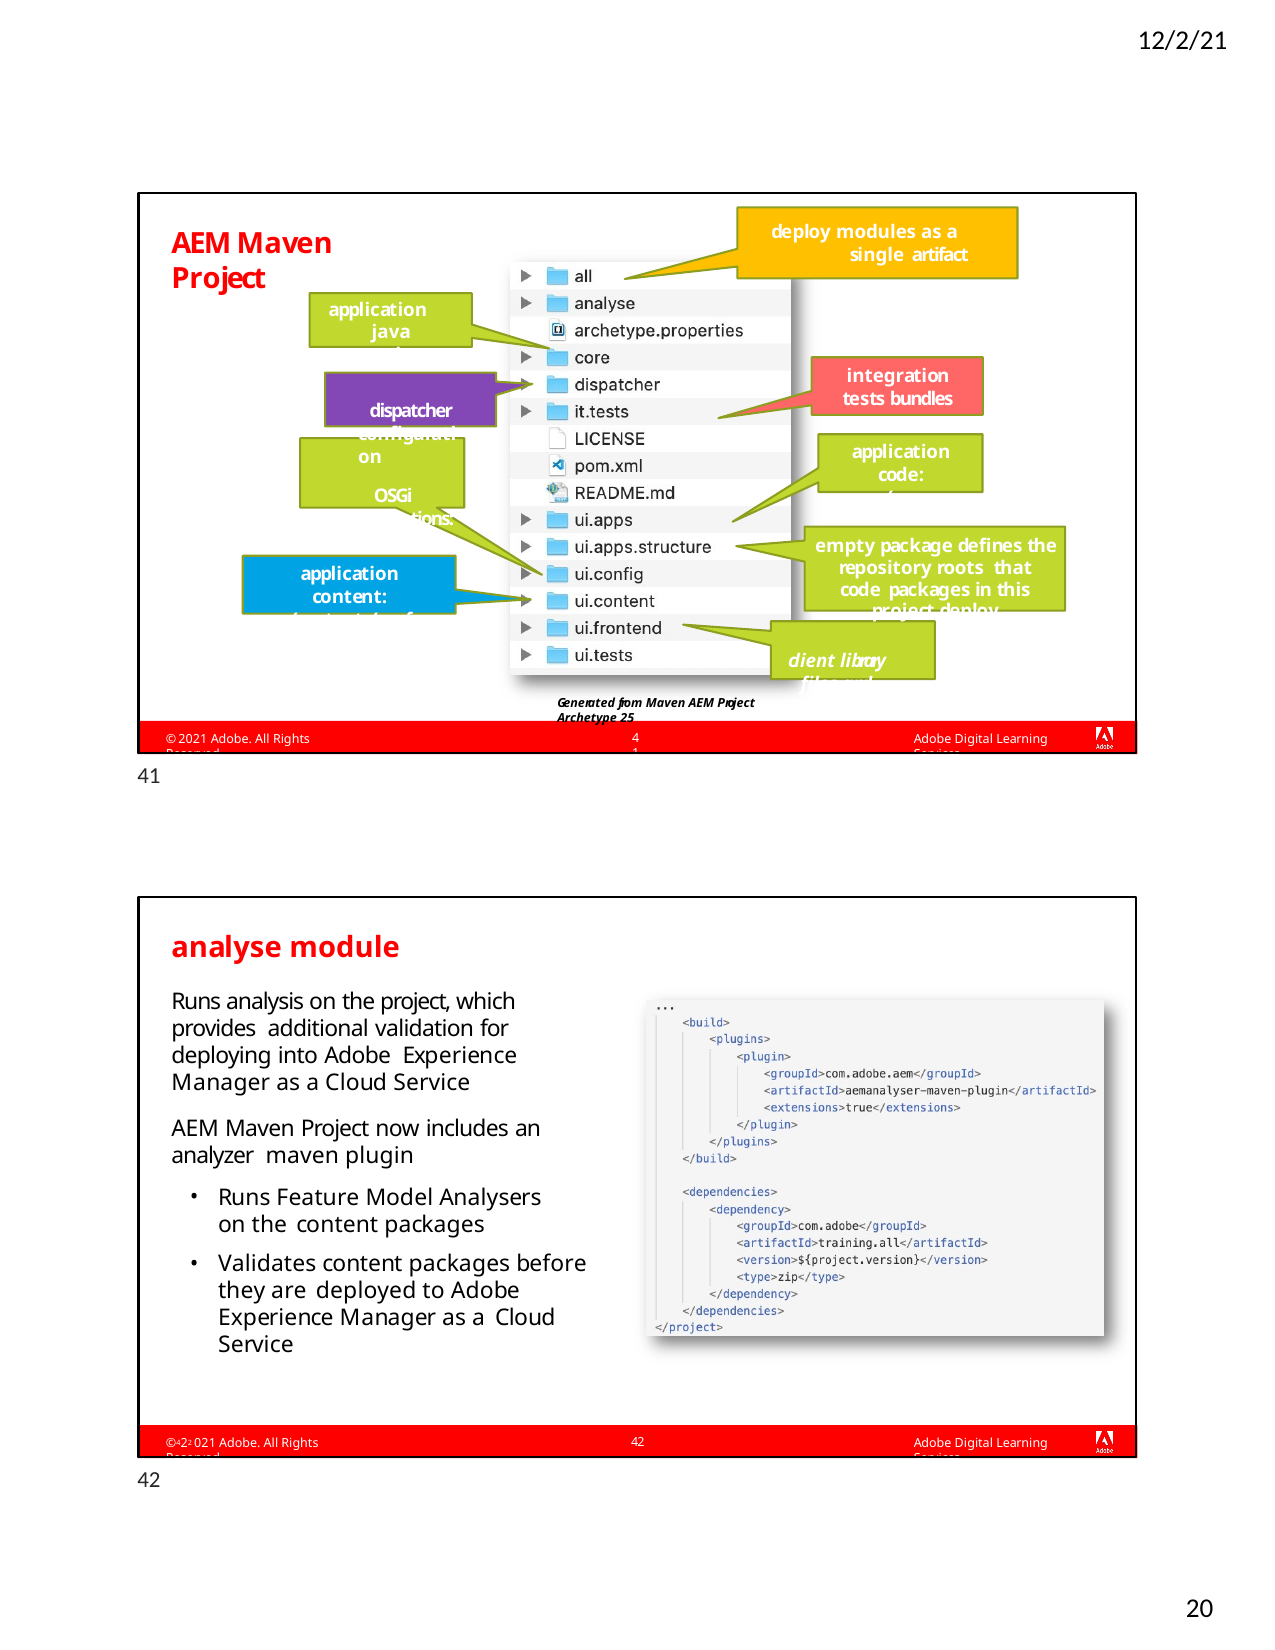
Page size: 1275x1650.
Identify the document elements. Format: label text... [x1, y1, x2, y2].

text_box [629, 984, 1137, 1369]
text_box 42 [135, 1466, 163, 1492]
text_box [681, 619, 937, 681]
slide_number 20 [1179, 1589, 1234, 1650]
text_box 41 [135, 761, 163, 788]
text_box 12/2/21 [1135, 20, 1230, 55]
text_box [494, 624, 823, 708]
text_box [298, 436, 544, 577]
text_box © 2021 Adobe. All Rights Reserved [826, 210, 1021, 291]
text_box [137, 720, 1138, 755]
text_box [137, 1424, 1138, 1459]
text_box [241, 291, 984, 615]
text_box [623, 206, 1019, 281]
text_box [138, 192, 1137, 720]
text_box [138, 896, 1137, 1424]
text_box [717, 355, 1067, 613]
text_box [494, 246, 621, 290]
